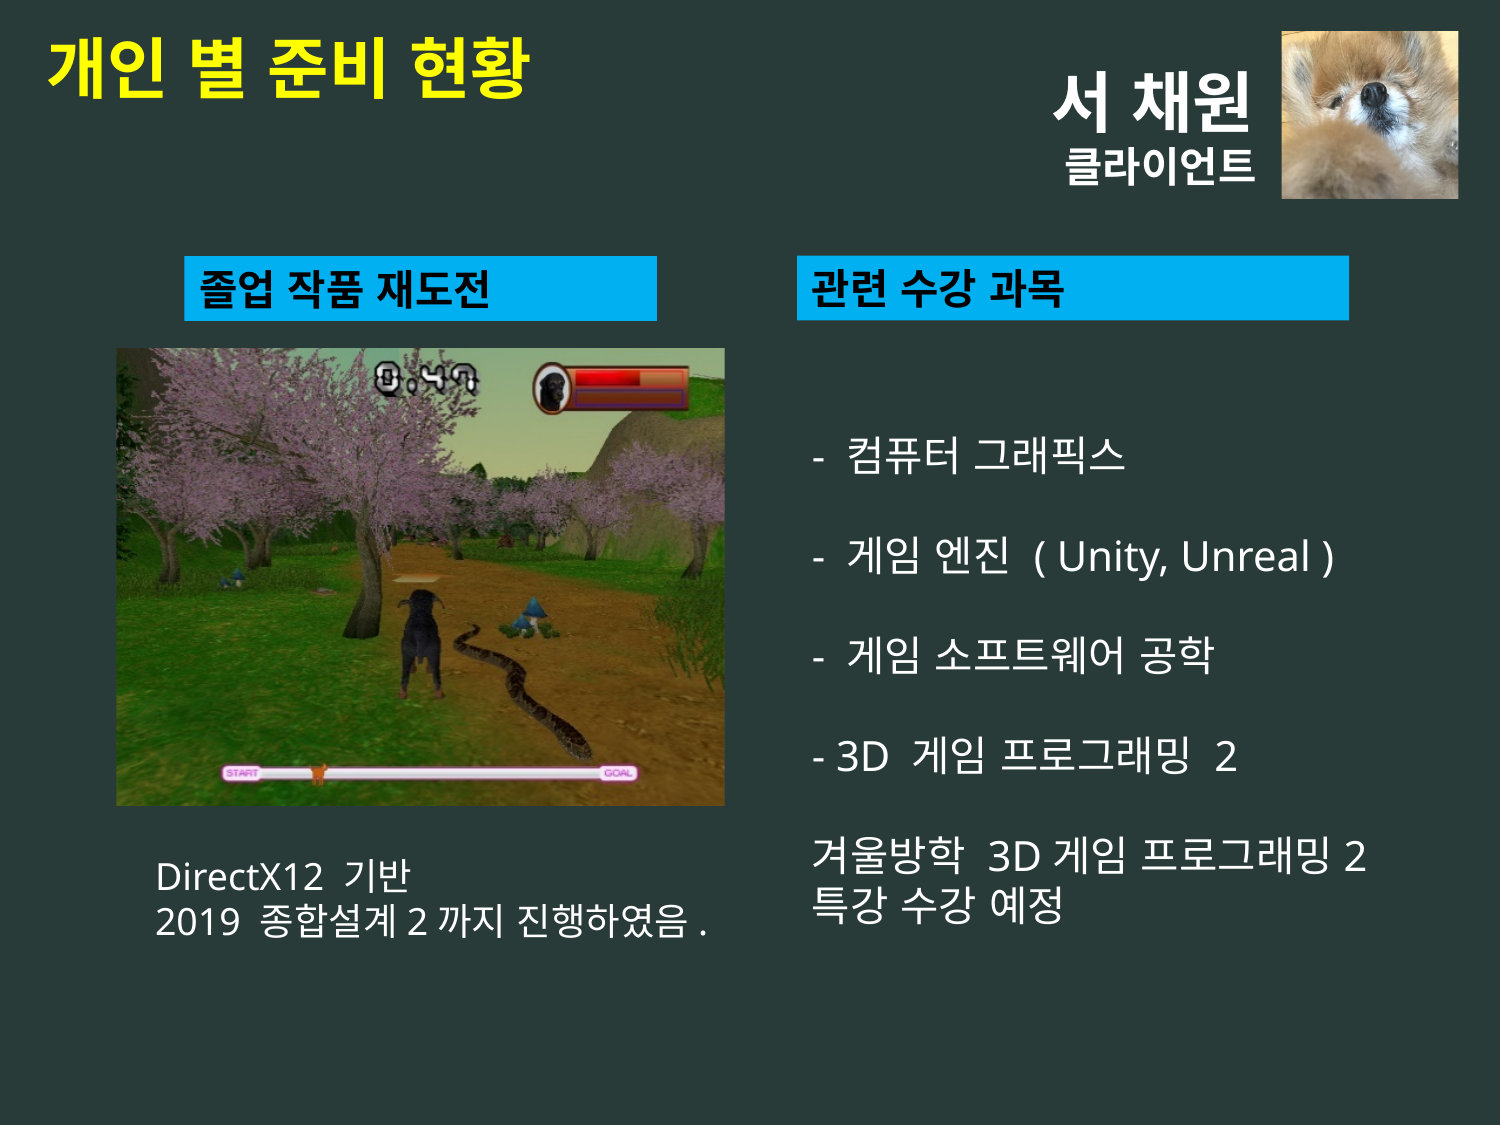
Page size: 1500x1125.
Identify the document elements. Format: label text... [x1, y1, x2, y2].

picture [1281, 30, 1459, 199]
text_box DirectX12 기반 2019 종합설계2까지 진행하였음. [140, 845, 724, 996]
text_box 졸업 작품 재도전 [184, 256, 657, 321]
text_box - 컴퓨터 그래픽스 - 게임 엔진 ( Unity, Unreal ) - 게임 소프트웨어 공학 - 3D 게임 프로그래밍 2 겨울방학 3D게임 프로그래밍2 특강 수강 예정 [797, 372, 1411, 983]
picture [116, 347, 725, 806]
text_box 관련 수강 과목 [797, 255, 1350, 321]
text_box 개인 별 준비 현황 [31, 19, 823, 115]
text_box 서 채원 [1036, 53, 1270, 148]
text_box 클라이언트 [1049, 133, 1272, 198]
